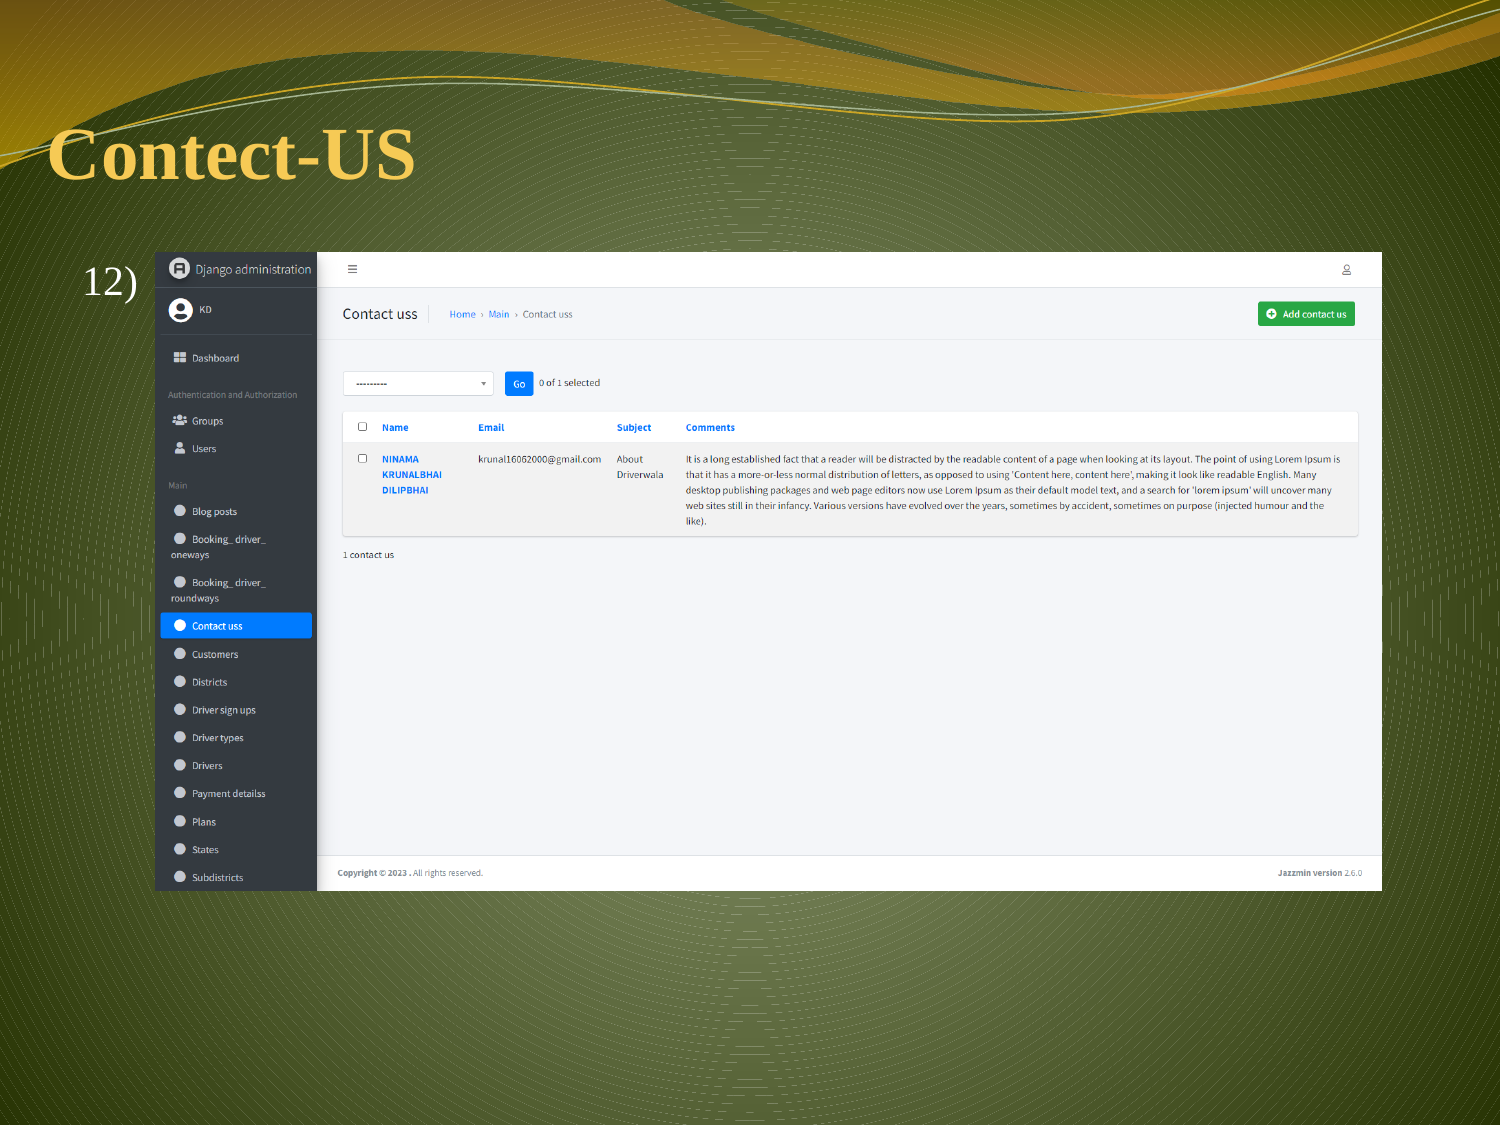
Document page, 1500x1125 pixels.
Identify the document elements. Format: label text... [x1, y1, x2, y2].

title Contect-US [46, 0, 1335, 195]
picture [155, 252, 1382, 892]
subtitle 12) [82, 246, 1371, 534]
